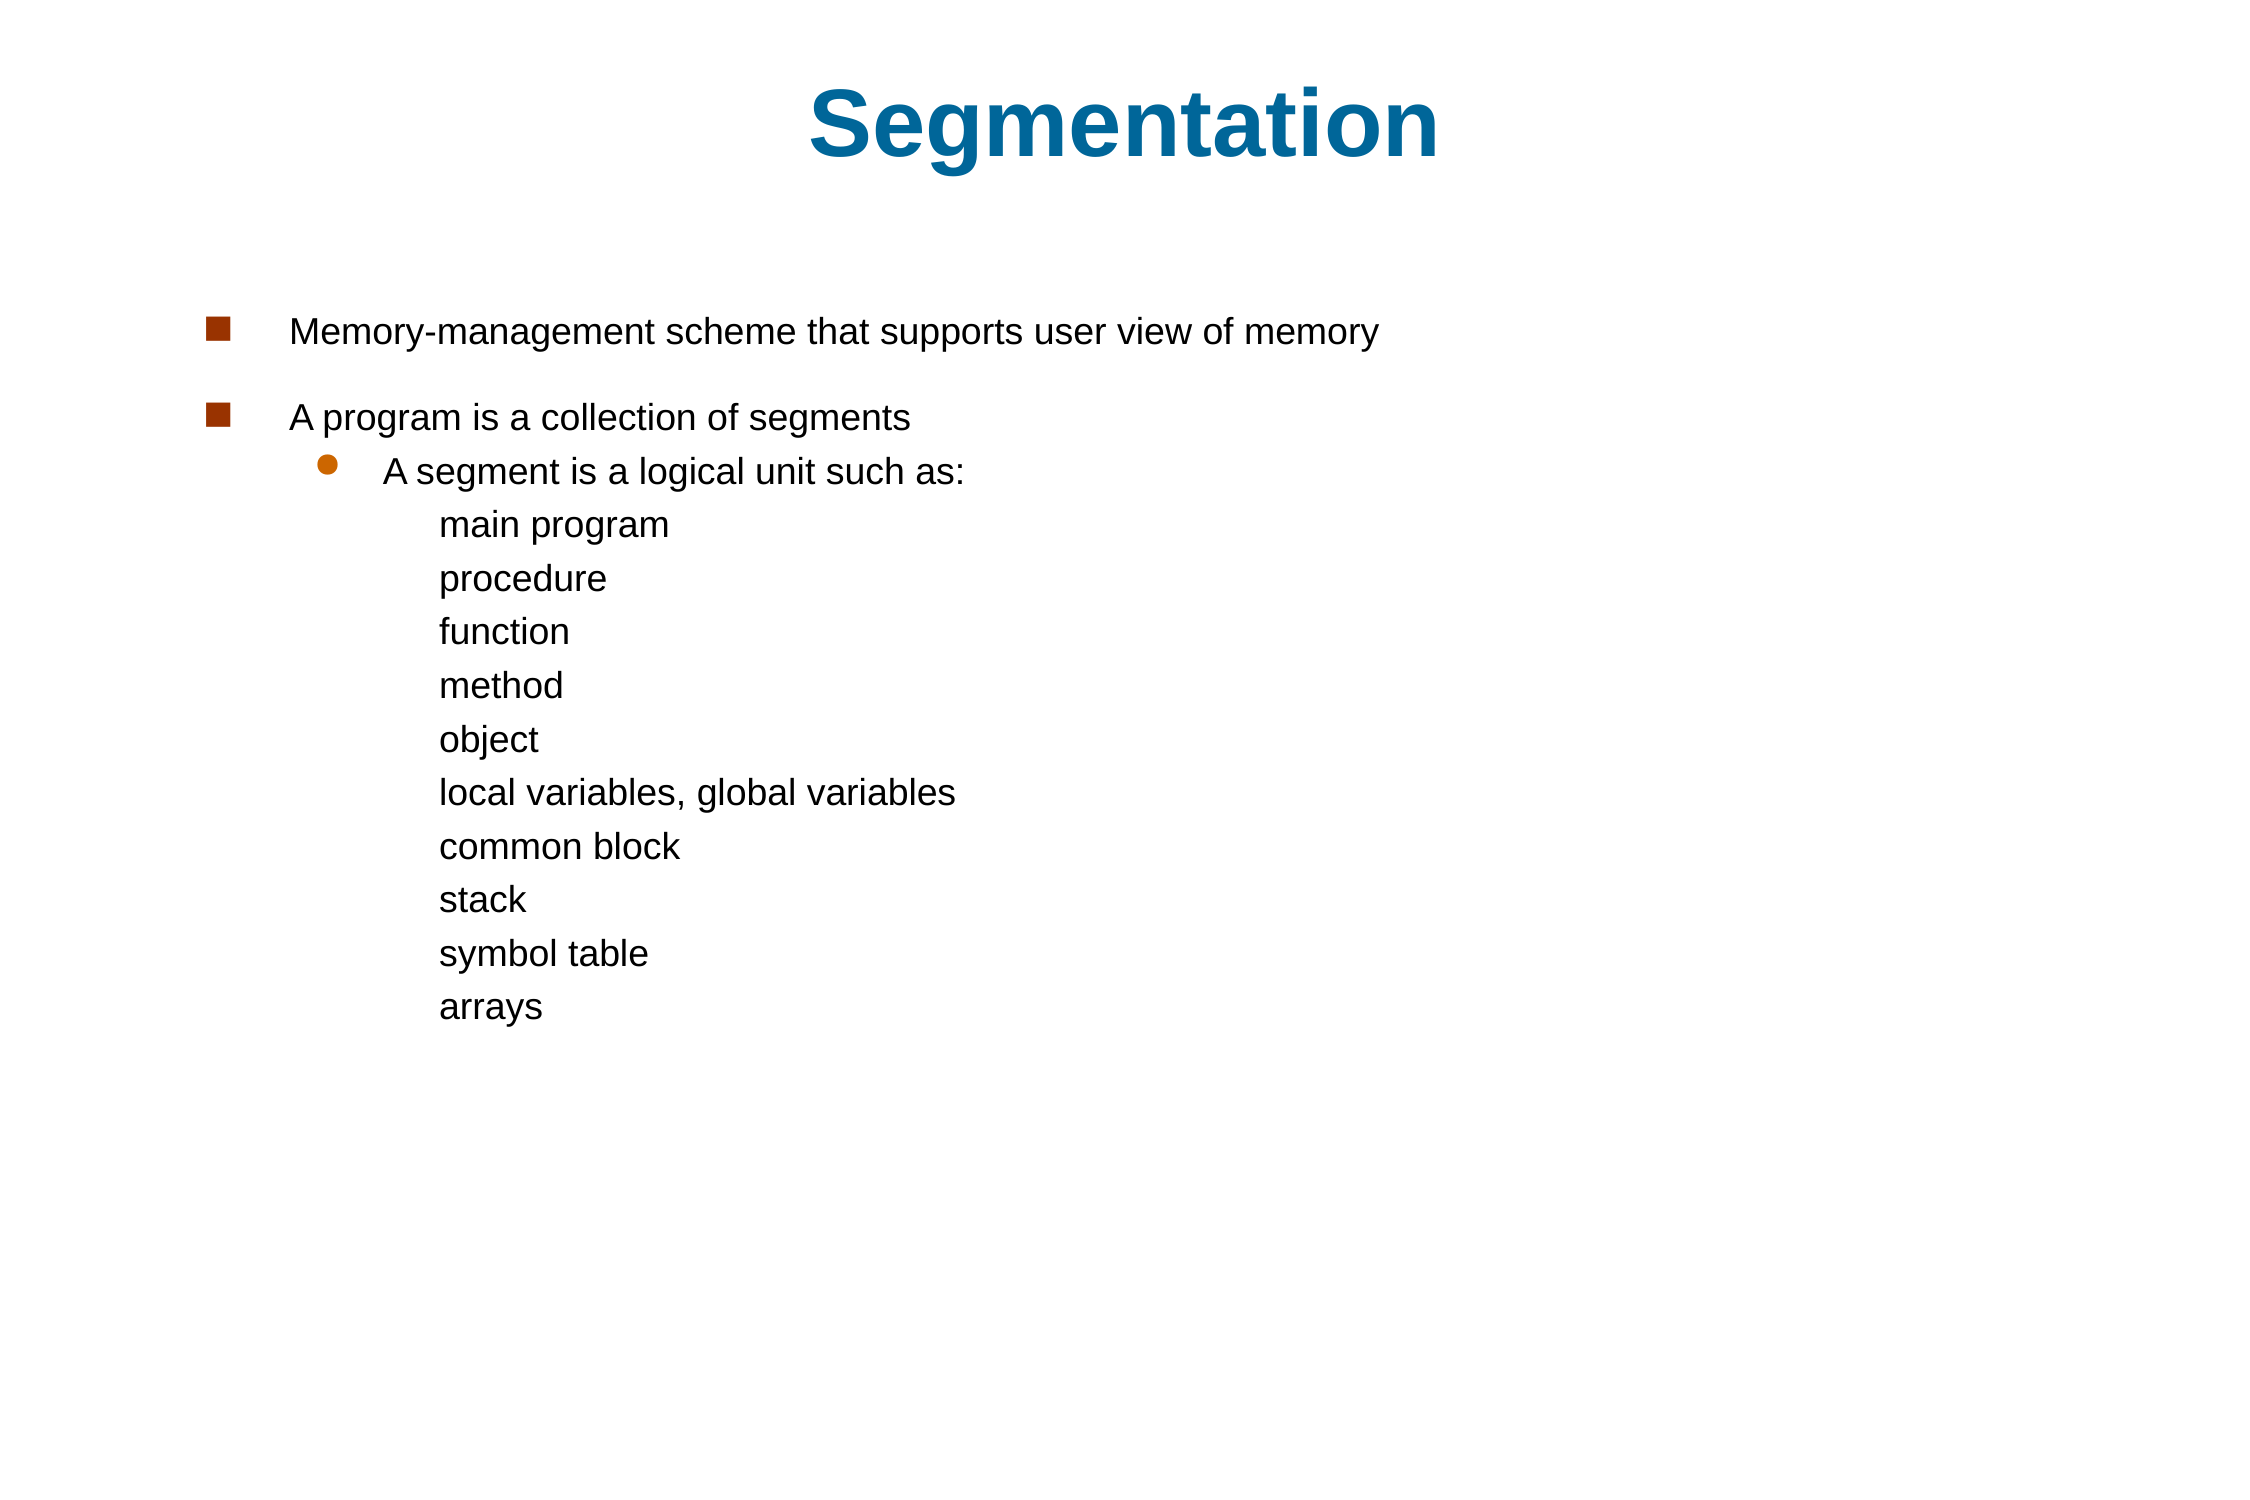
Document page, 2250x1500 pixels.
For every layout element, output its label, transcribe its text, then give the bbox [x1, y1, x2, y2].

list Memory-management scheme that supports user view of memory A program is a collection of segments A segment is a logical unit such as: main program procedure function method object local variables, global variables common block stack symbol table arrays [187, 301, 2084, 1383]
title Segmentation [112, 60, 2138, 187]
